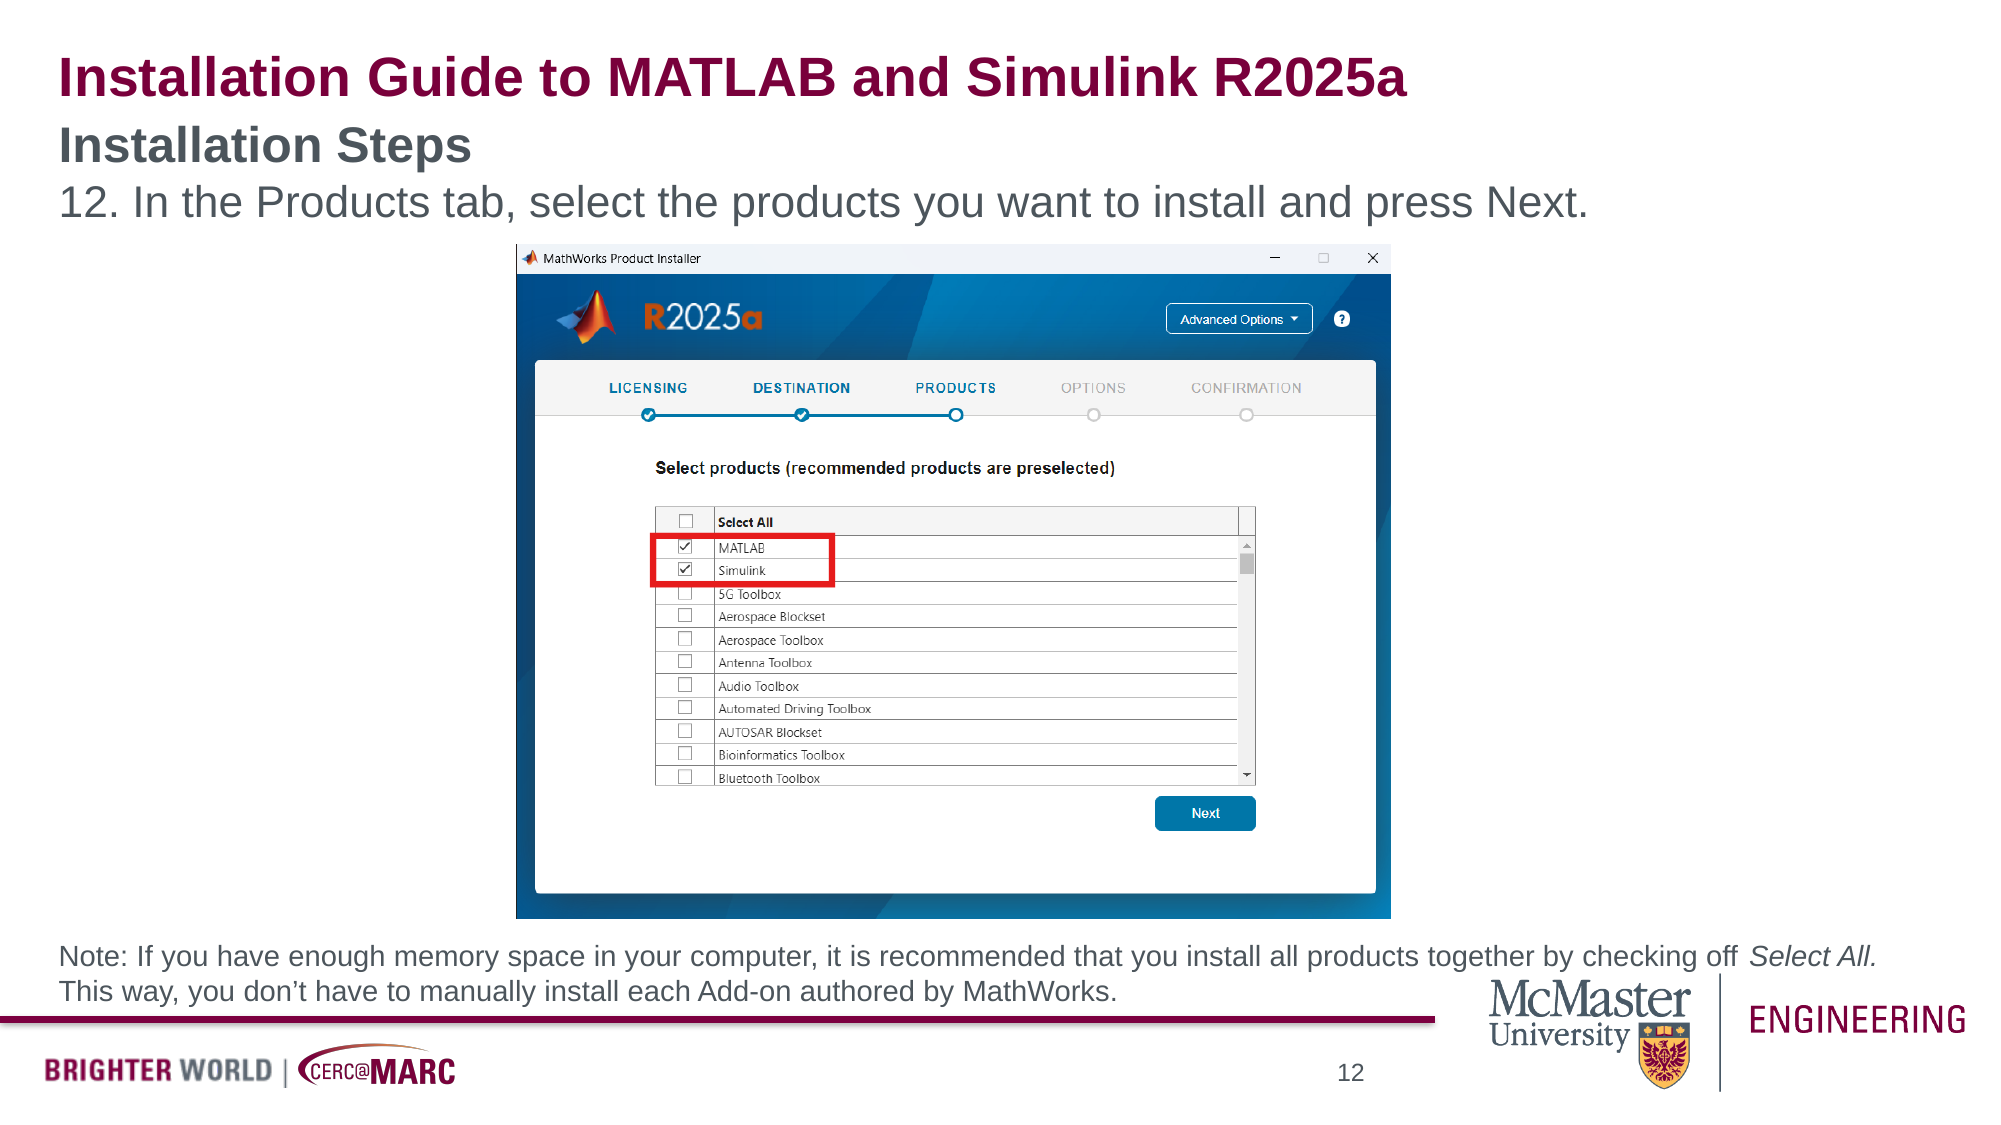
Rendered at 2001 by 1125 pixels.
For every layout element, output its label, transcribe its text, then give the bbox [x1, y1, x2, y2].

title Installation Guide to MATLAB and Simulink R2025a [43, 0, 1965, 105]
picture [43, 1031, 465, 1097]
picture [516, 243, 1391, 919]
picture [1488, 973, 1965, 1092]
text_box Note: If you have enough memory space in your computer, it is recommended that you install all products together by checking off Select All. This way, you don’t have to manually install each Add-on authored by MathWorks. [43, 929, 1926, 1015]
slide_number 12 [1260, 1041, 1365, 1101]
text_box Installation Steps 12. In the Products tab, select the products you want to install and press Next. [43, 105, 1965, 234]
